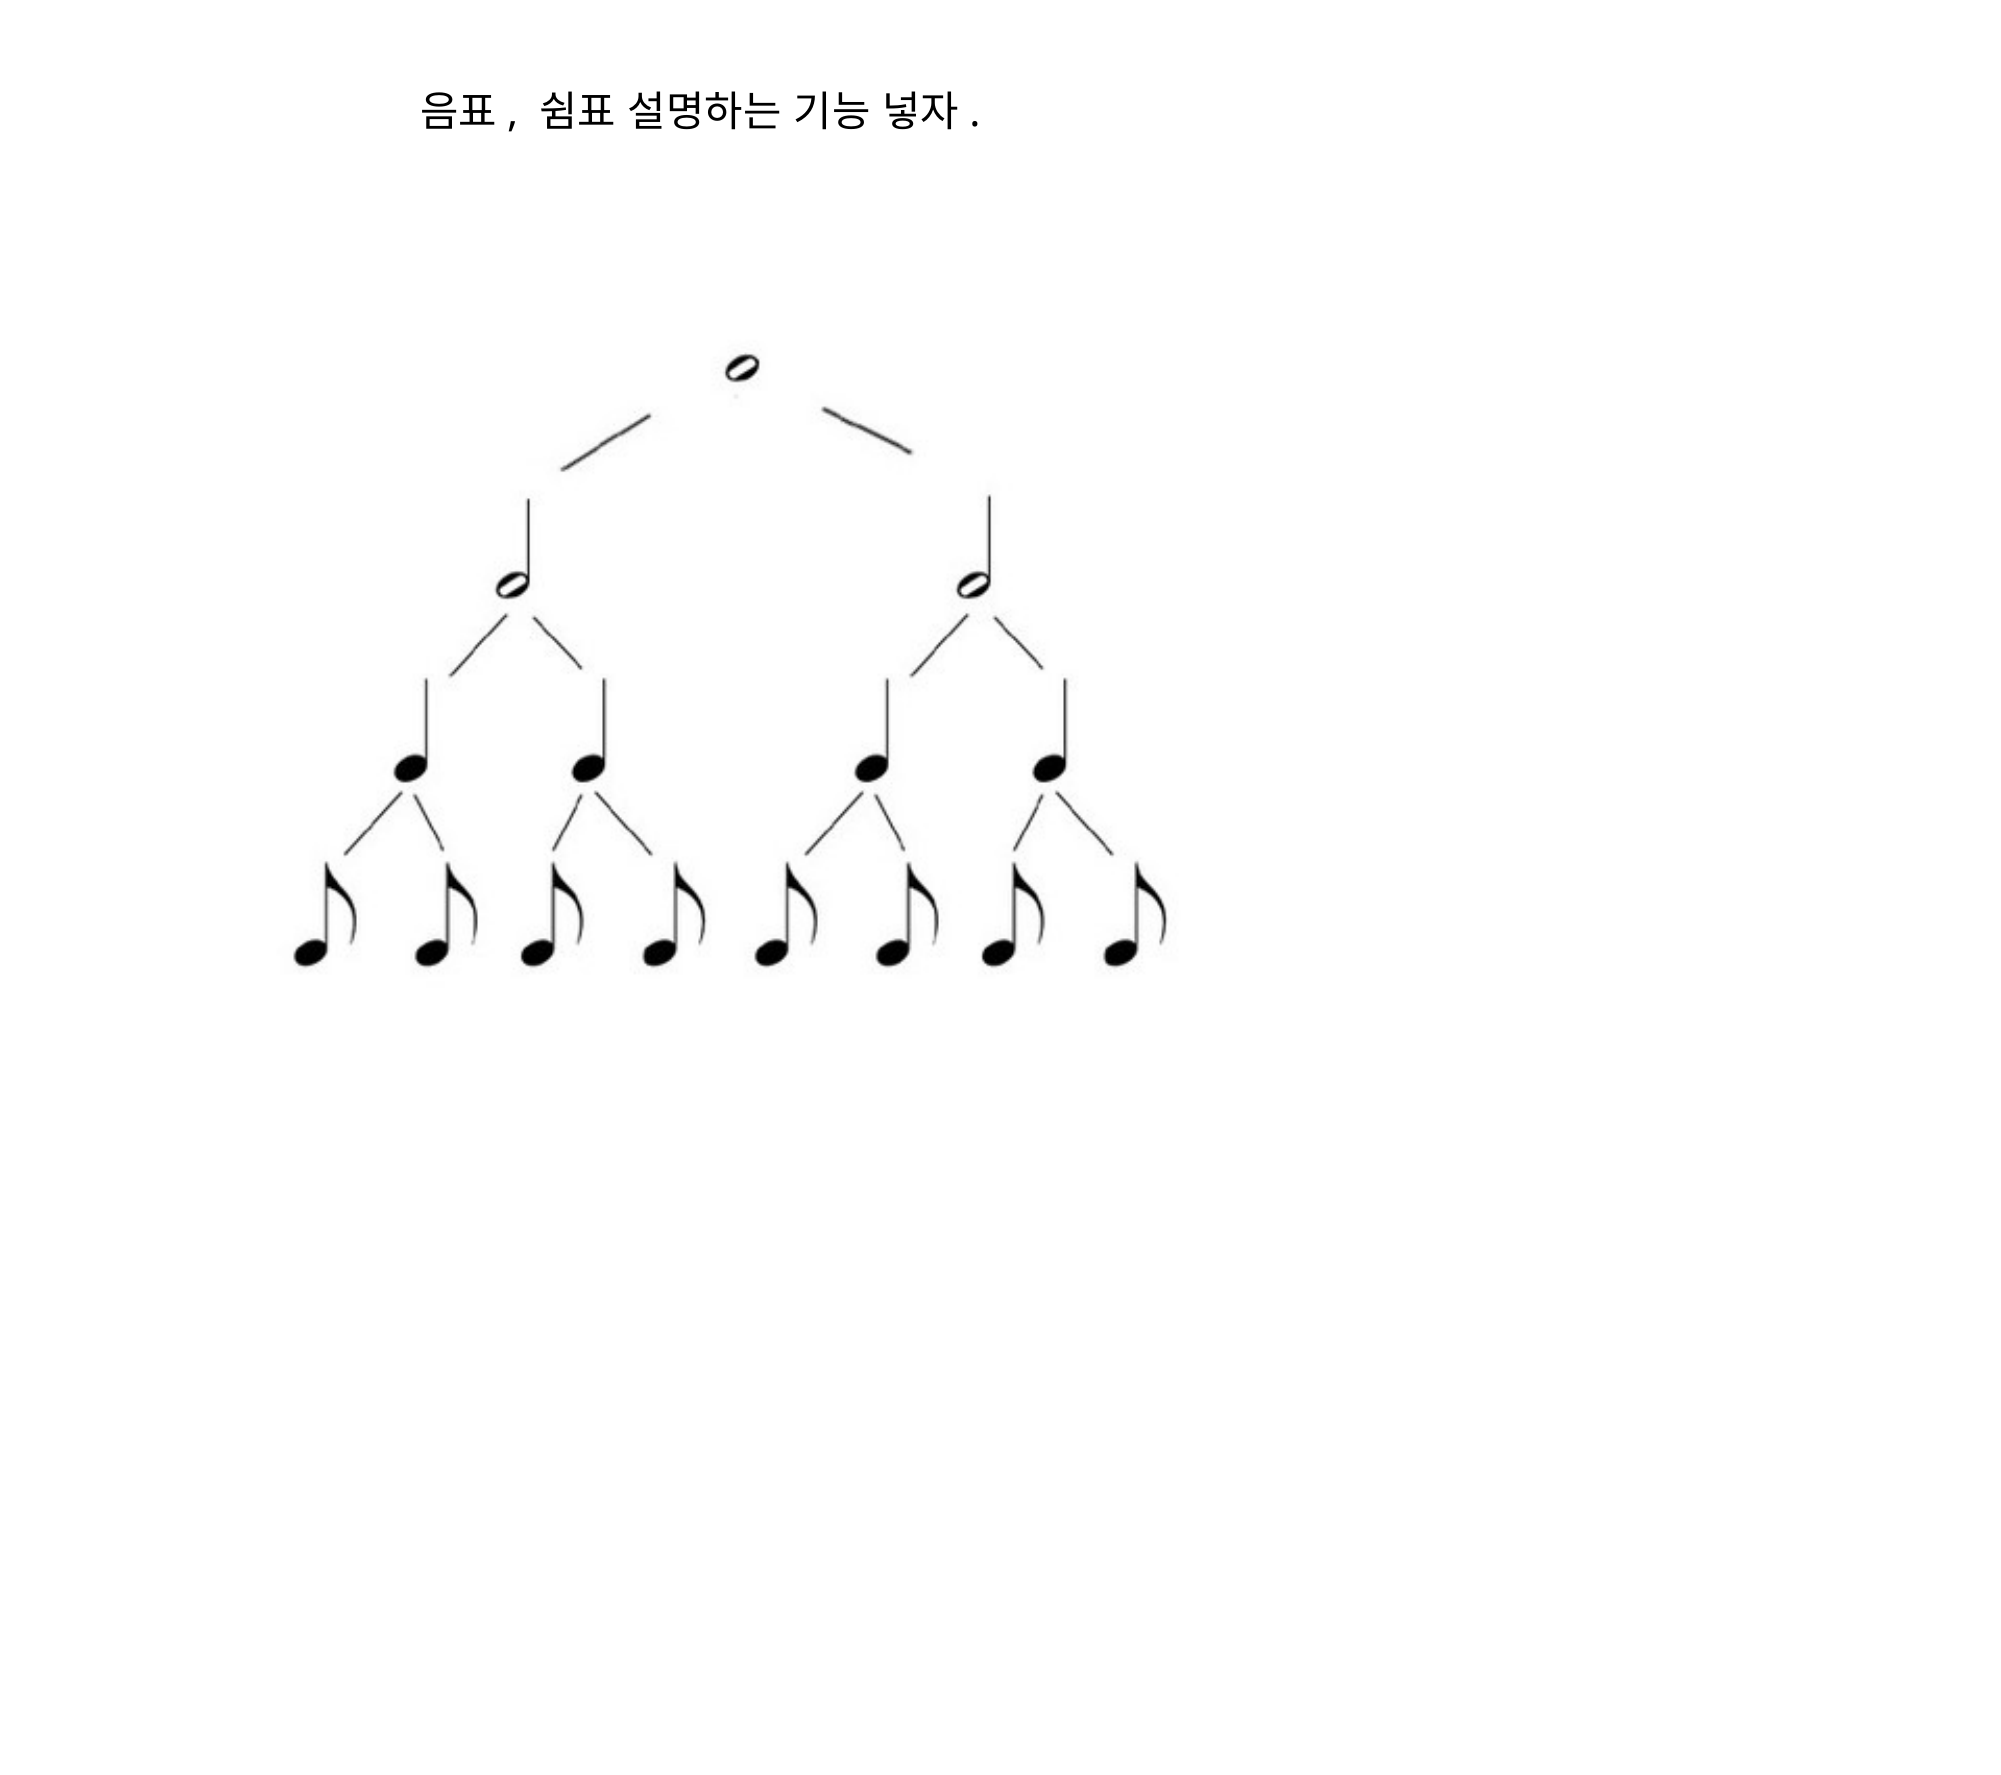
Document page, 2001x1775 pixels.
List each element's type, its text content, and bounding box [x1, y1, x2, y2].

text_box 음표, 쉼표 설명하는 기능 넣자. [405, 77, 1423, 143]
picture [261, 274, 1181, 1008]
